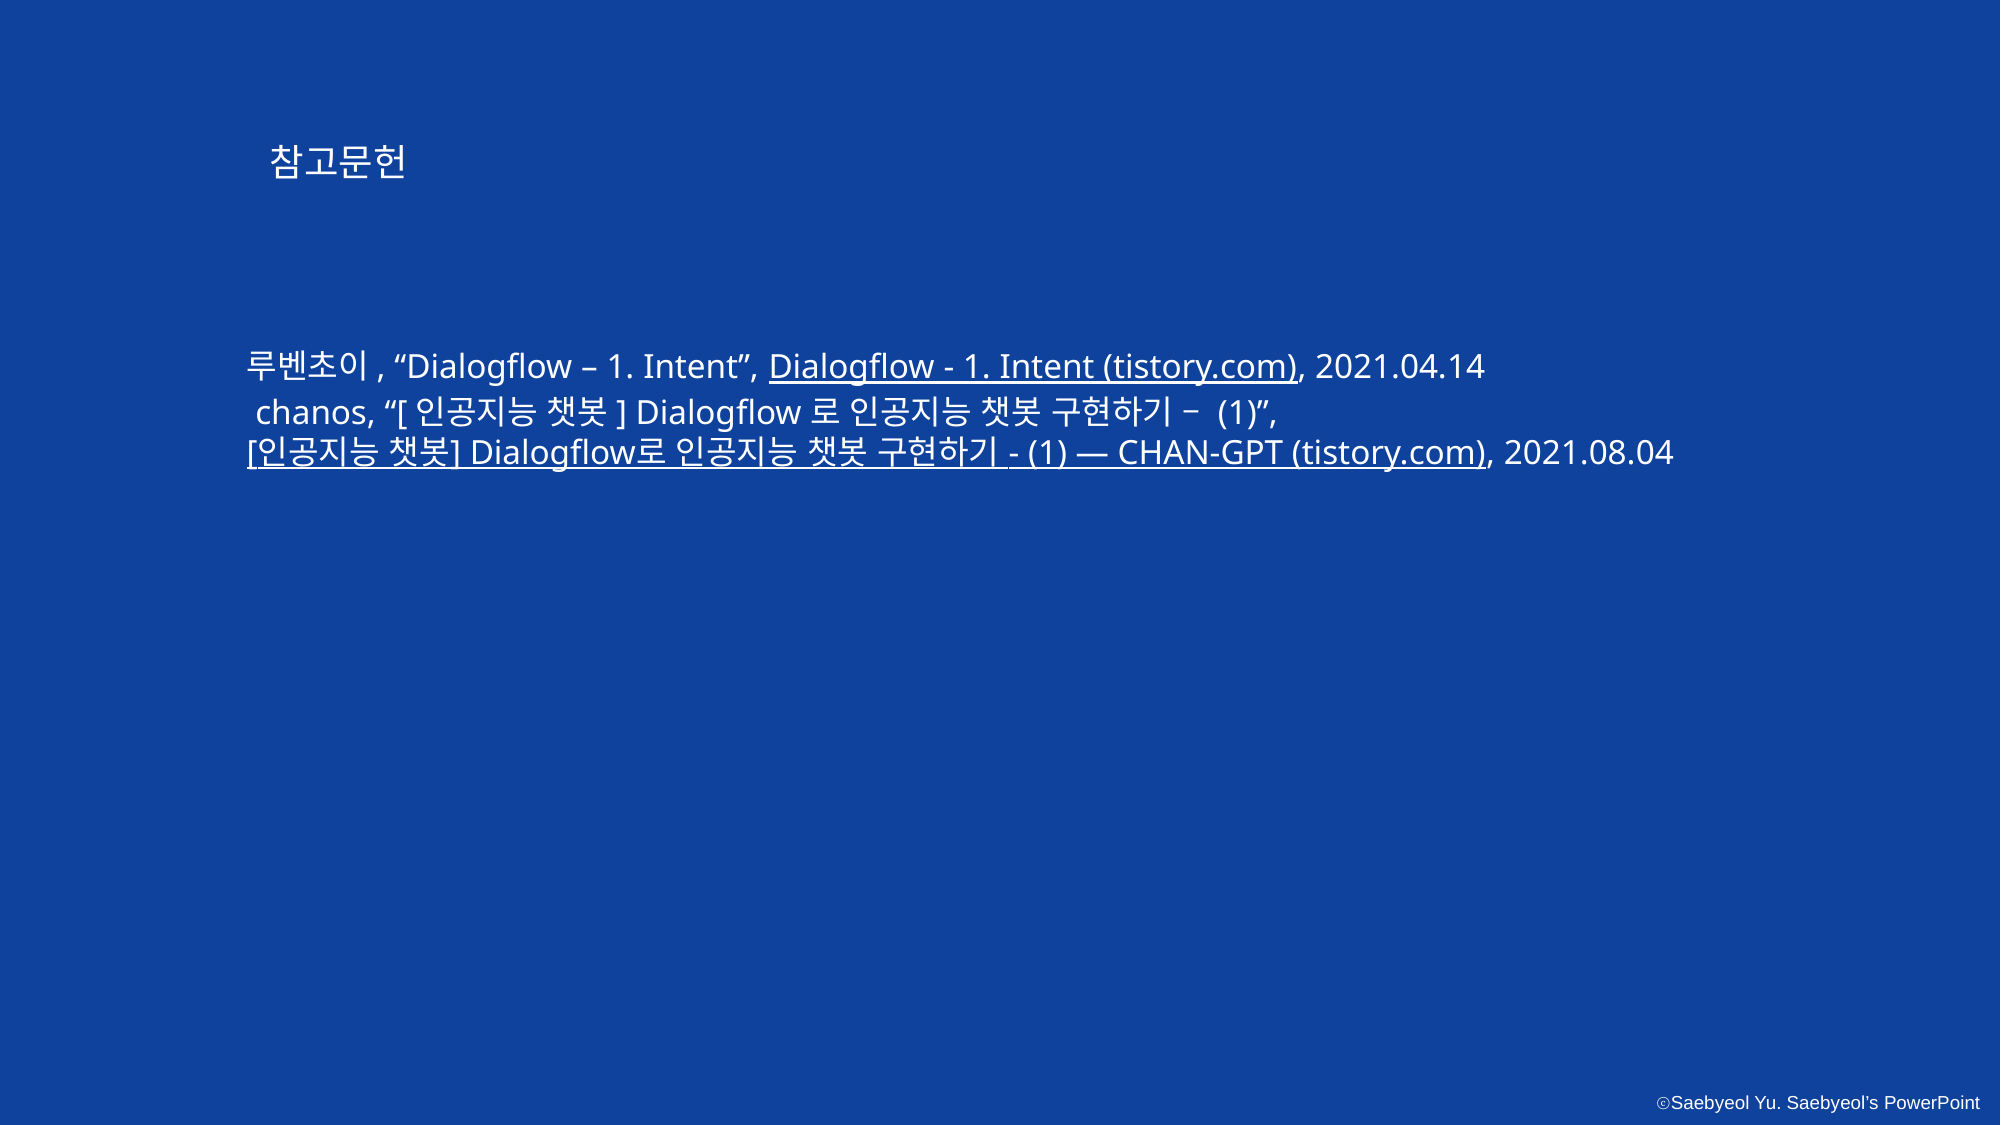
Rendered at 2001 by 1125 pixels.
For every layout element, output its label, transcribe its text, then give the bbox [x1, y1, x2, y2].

text_box 루벤초이, “Dialogflow – 1. Intent”, Dialogflow - 1. Intent (tistory.com), 2021.04.14 chanos, “[인공지능 챗봇] Dialogflow로 인공지능 챗봇 구현하기 – (1)”, [인공지능 챗봇] Dialogflow로 인공지능 챗봇 구현하기 - (1) — CHAN-GPT (tistory.com), 2021.08.04 [231, 338, 1689, 487]
text_box 참고문헌 [254, 109, 1746, 192]
